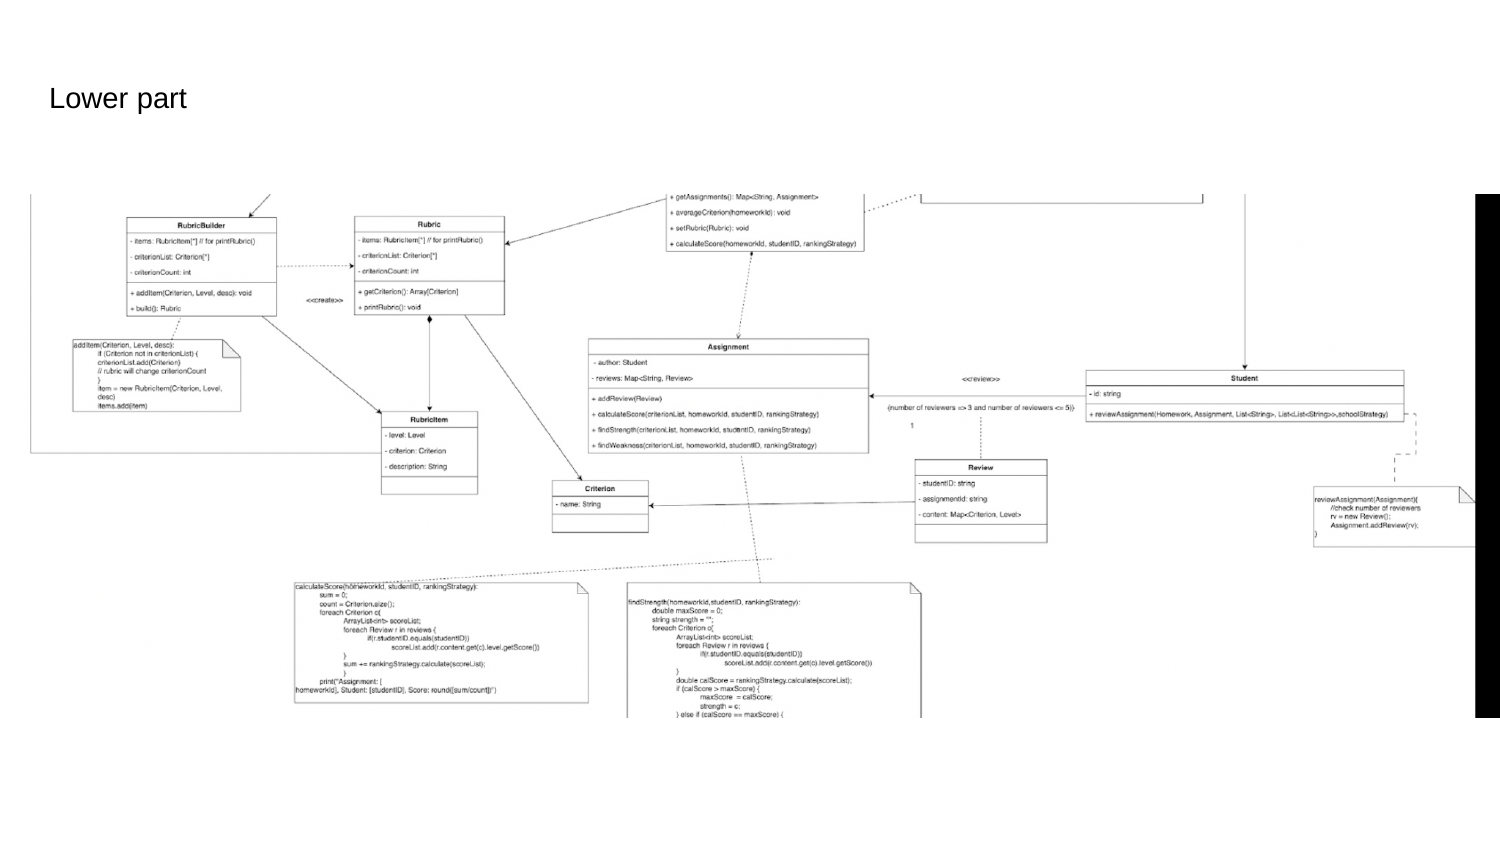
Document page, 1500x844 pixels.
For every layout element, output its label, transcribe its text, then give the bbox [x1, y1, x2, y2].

picture [0, 194, 1500, 718]
text_box Lower part [34, 64, 322, 130]
